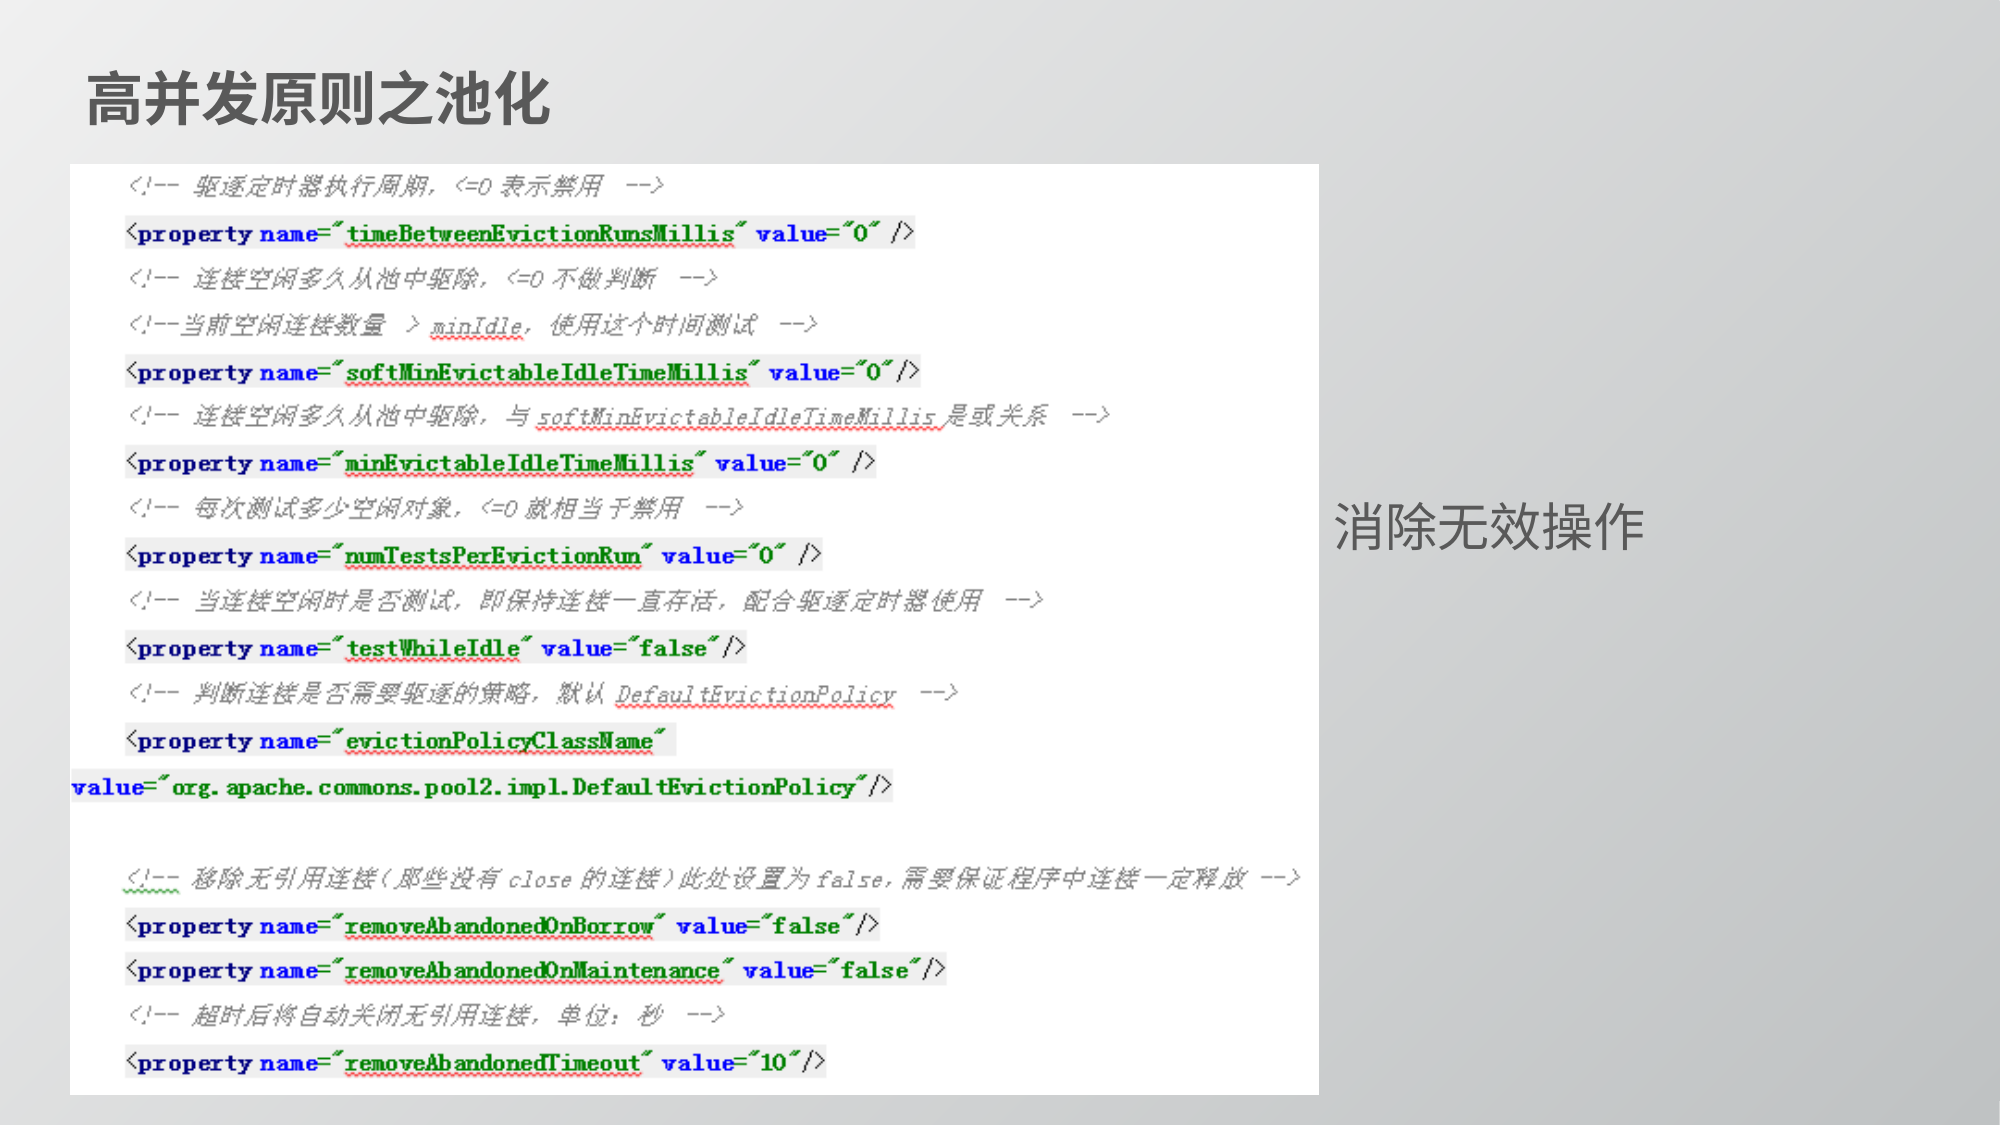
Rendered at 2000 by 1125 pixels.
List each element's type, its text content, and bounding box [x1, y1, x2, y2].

text_box 消除无效操作 [1324, 456, 1863, 565]
picture [70, 164, 1319, 1096]
text_box 高并发原则之池化 [70, 54, 1268, 140]
